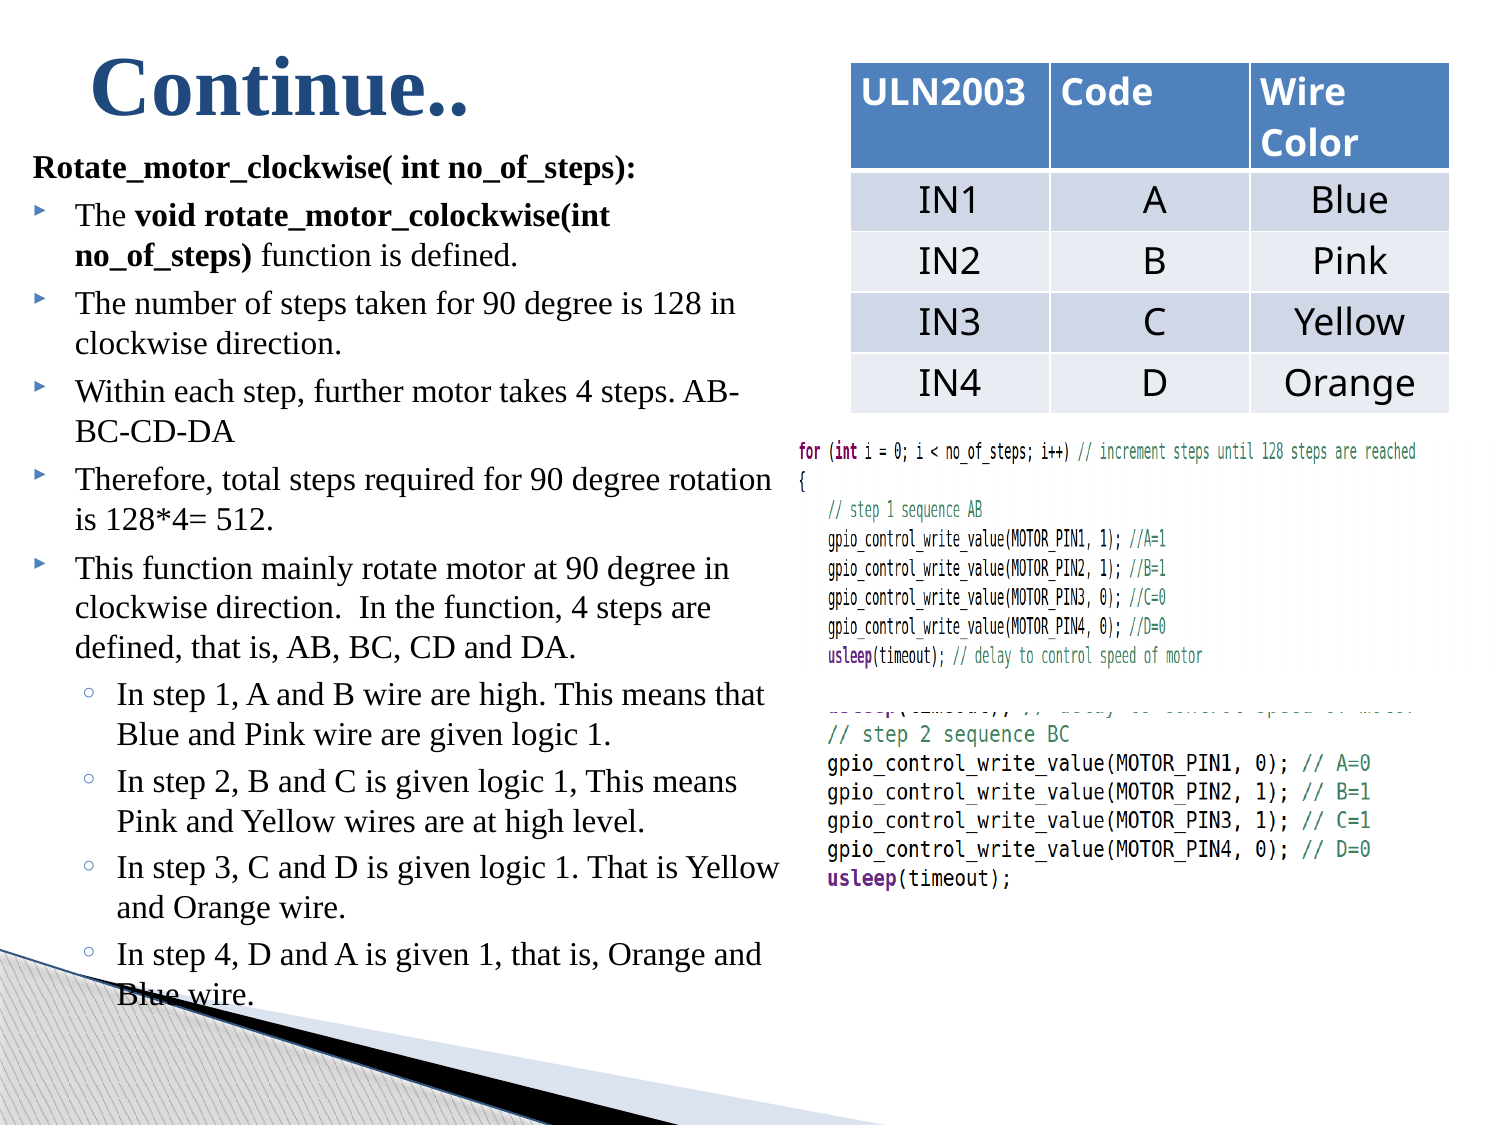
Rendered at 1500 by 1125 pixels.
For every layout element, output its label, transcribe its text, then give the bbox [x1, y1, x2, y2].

title Continue.. [75, 0, 1425, 163]
table_cell Yellow [1251, 293, 1449, 352]
table_cell D [1051, 354, 1249, 413]
table_header ULN2003 [851, 63, 1049, 168]
picture [787, 712, 1451, 892]
table_cell Blue [1251, 173, 1449, 231]
table_header Wire Color [1251, 63, 1449, 168]
table_cell IN1 [851, 173, 1049, 231]
list Rotate_motor_clockwise( int no_of_steps): The void rotate_motor_colockwise(int no_of_steps) function is defined. The number of steps taken for 90 degree is 128 in clockwise direction. Within each step, further motor takes 4 steps. AB-BC-CD-DA Therefore, total steps required for 90 degree rotation is 128*4= 512. This function mainly rotate motor at 90 degree in clockwise direction. In the function, 4 steps are defined, that is, AB, BC, CD and DA. In step 1, A and B wire are high. This means that Blue and Pink wire are given logic 1. In step 2, B and C is given logic 1, This means Pink and Yellow wires are at high level. In step 3, C and D is given logic 1. That is Yellow and Orange wire. In step 4, D and A is given 1, that is, Orange and Blue wire. [0, 137, 800, 1050]
table_cell A [1051, 173, 1249, 231]
table_header Code [1051, 63, 1249, 168]
table_cell B [1051, 232, 1249, 291]
picture [783, 437, 1500, 676]
table_cell IN2 [851, 232, 1049, 291]
table_cell Pink [1251, 232, 1449, 291]
table_cell Orange [1251, 354, 1449, 413]
table_cell IN3 [851, 293, 1049, 352]
table_cell C [1051, 293, 1249, 352]
table_cell IN4 [851, 354, 1049, 413]
